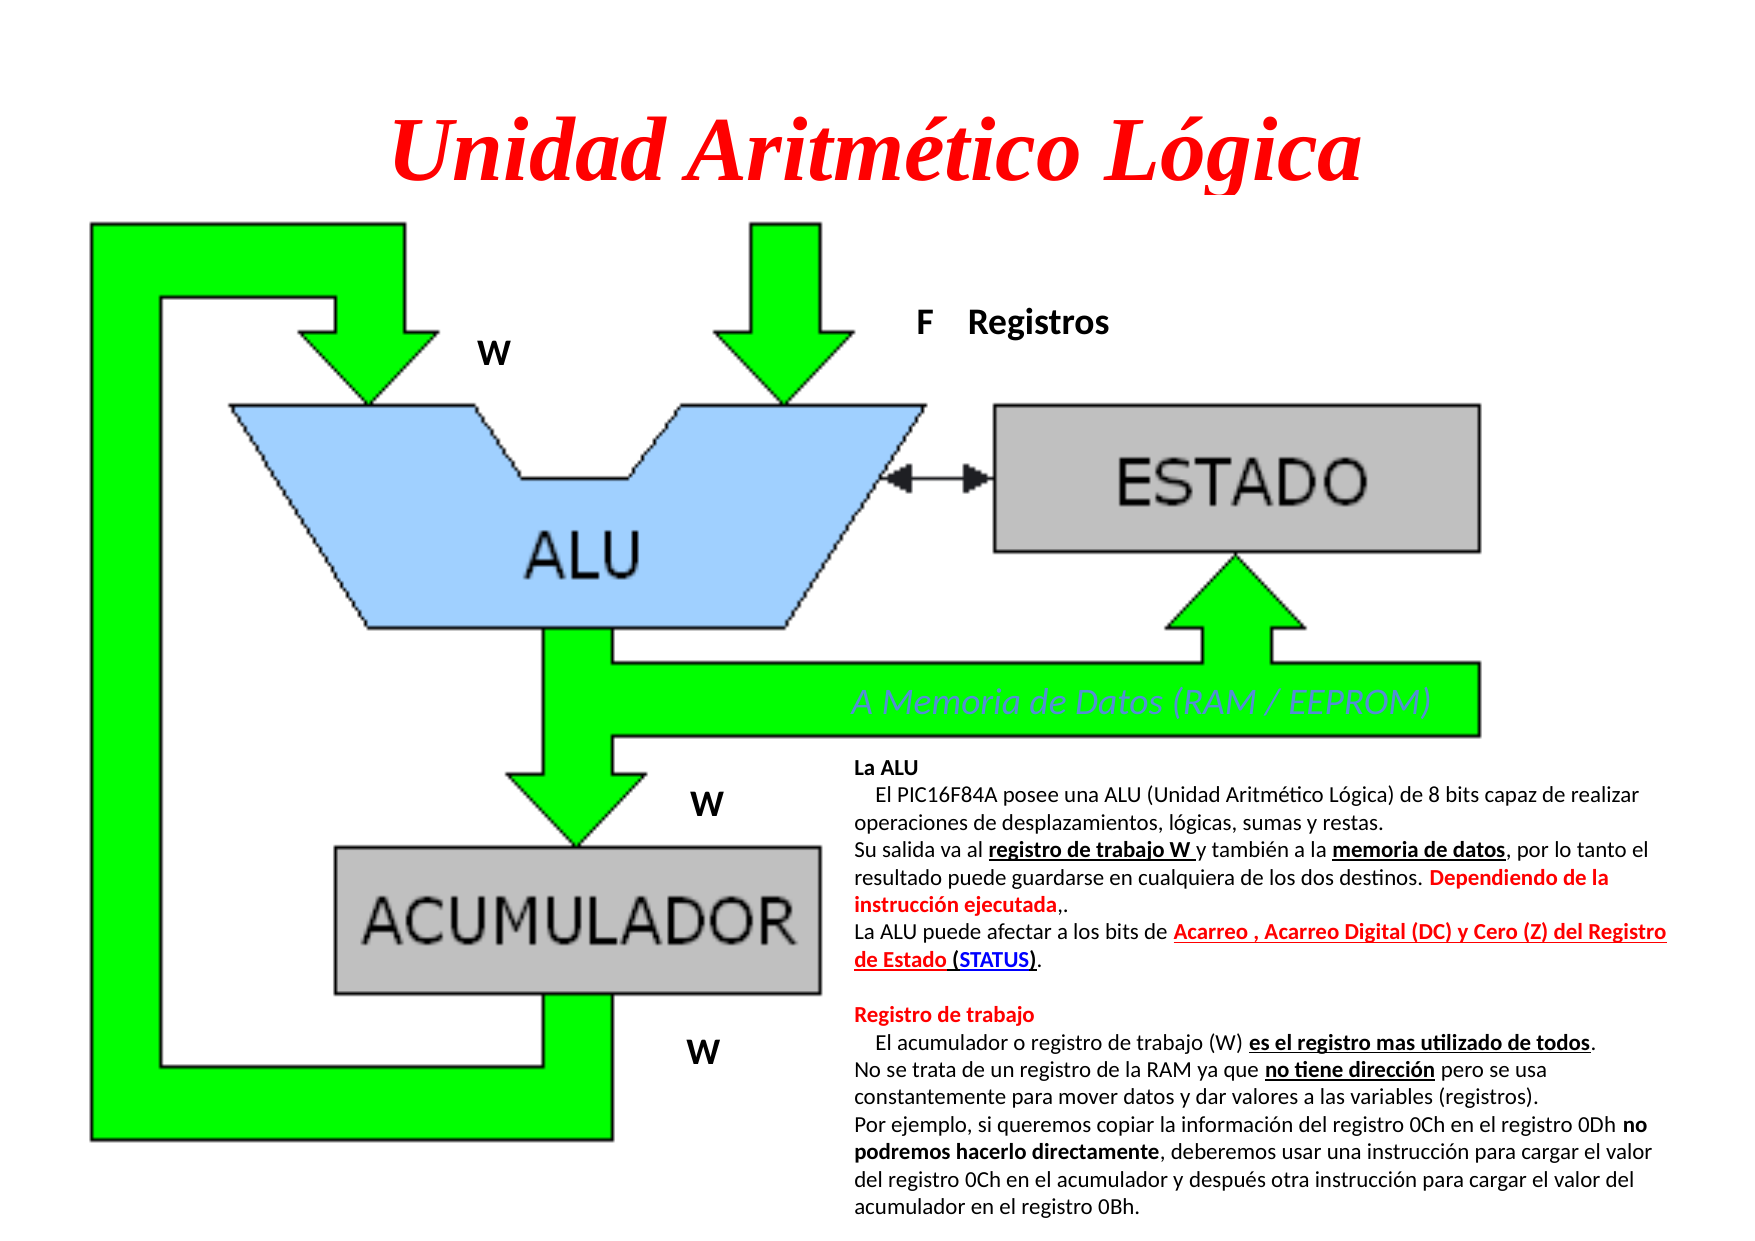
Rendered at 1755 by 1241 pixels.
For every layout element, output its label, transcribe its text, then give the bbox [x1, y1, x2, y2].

picture [51, 194, 1515, 1184]
text_box La ALU El PIC16F84A posee una ALU (Unidad Aritmético Lógica) de 8 bits capaz de realizar operaciones de desplazamientos, lógicas, sumas y restas. Su salida va al registro de trabajo W y también a la memoria de datos, por lo tanto el resultado puede guardarse en cualquiera de los dos destinos. Dependiendo de la instrucción ejecutada,. La ALU puede afectar a los bits de Acarreo , Acarreo Digital (DC) y Cero (Z) del Registro de Estado (STATUS). Registro de trabajo El acumulador o registro de trabajo (W) es el registro mas utilizado de todos. No se trata de un registro de la RAM ya que no tiene dirección pero se usa constantemente para mover datos y dar valores a las variables (registros). Por ejemplo, si queremos copiar la información del registro 0Ch en el registro 0Dh no podremos hacerlo directamente, deberemos usar una instrucción para cargar el valor del registro 0Ch en el acumulador y después otra instrucción para cargar el valor del acumulador en el registro 0Bh. [839, 745, 1690, 1227]
title Unidad Aritmético Lógica [75, 31, 1678, 247]
